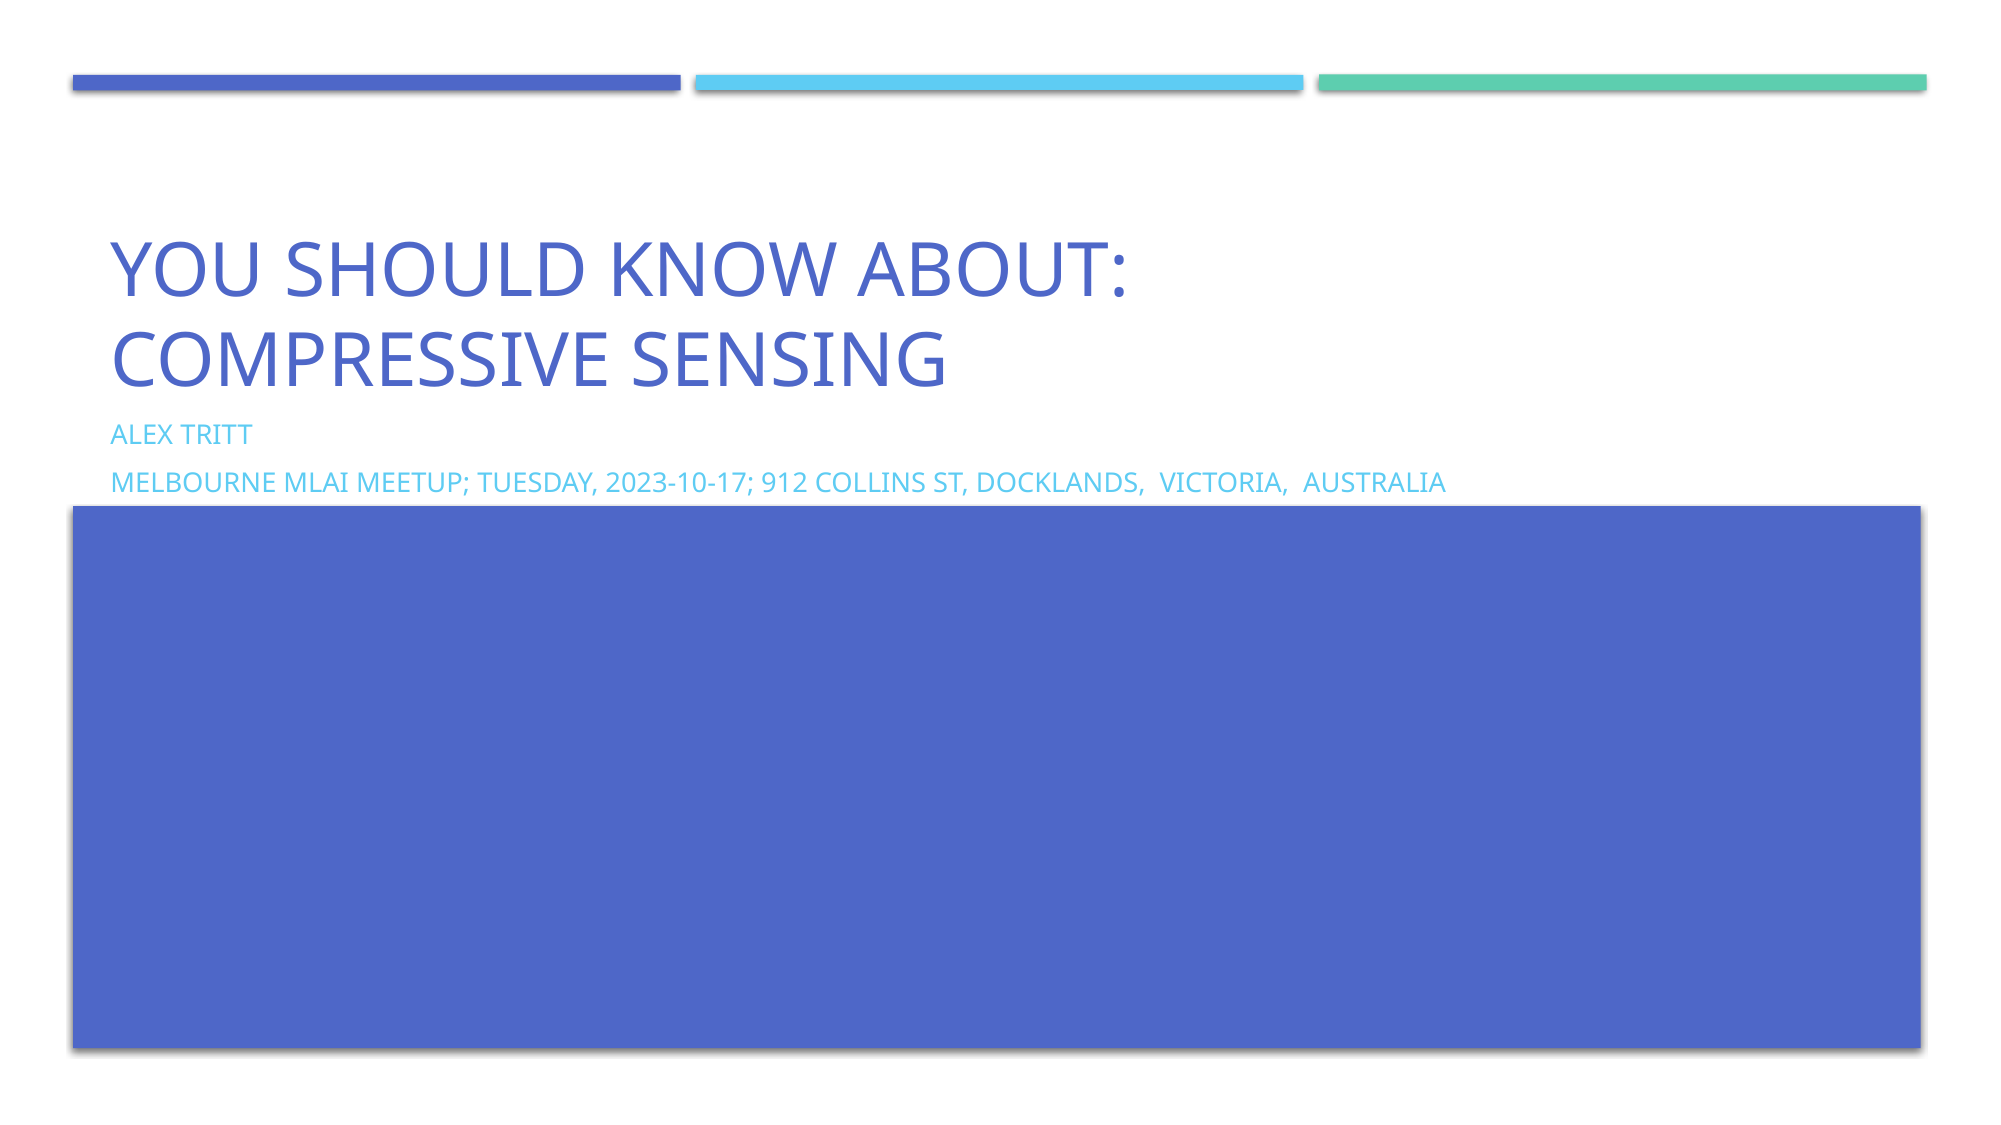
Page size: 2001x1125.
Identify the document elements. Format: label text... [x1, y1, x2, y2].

title You should know about: compressive sensing [95, 167, 1899, 409]
subtitle Alex Tritt Melbourne MLAI Meetup; Tuesday, 2023-10-17; 912 Collins St, Docklands, Victoria, Australia [95, 409, 1899, 507]
